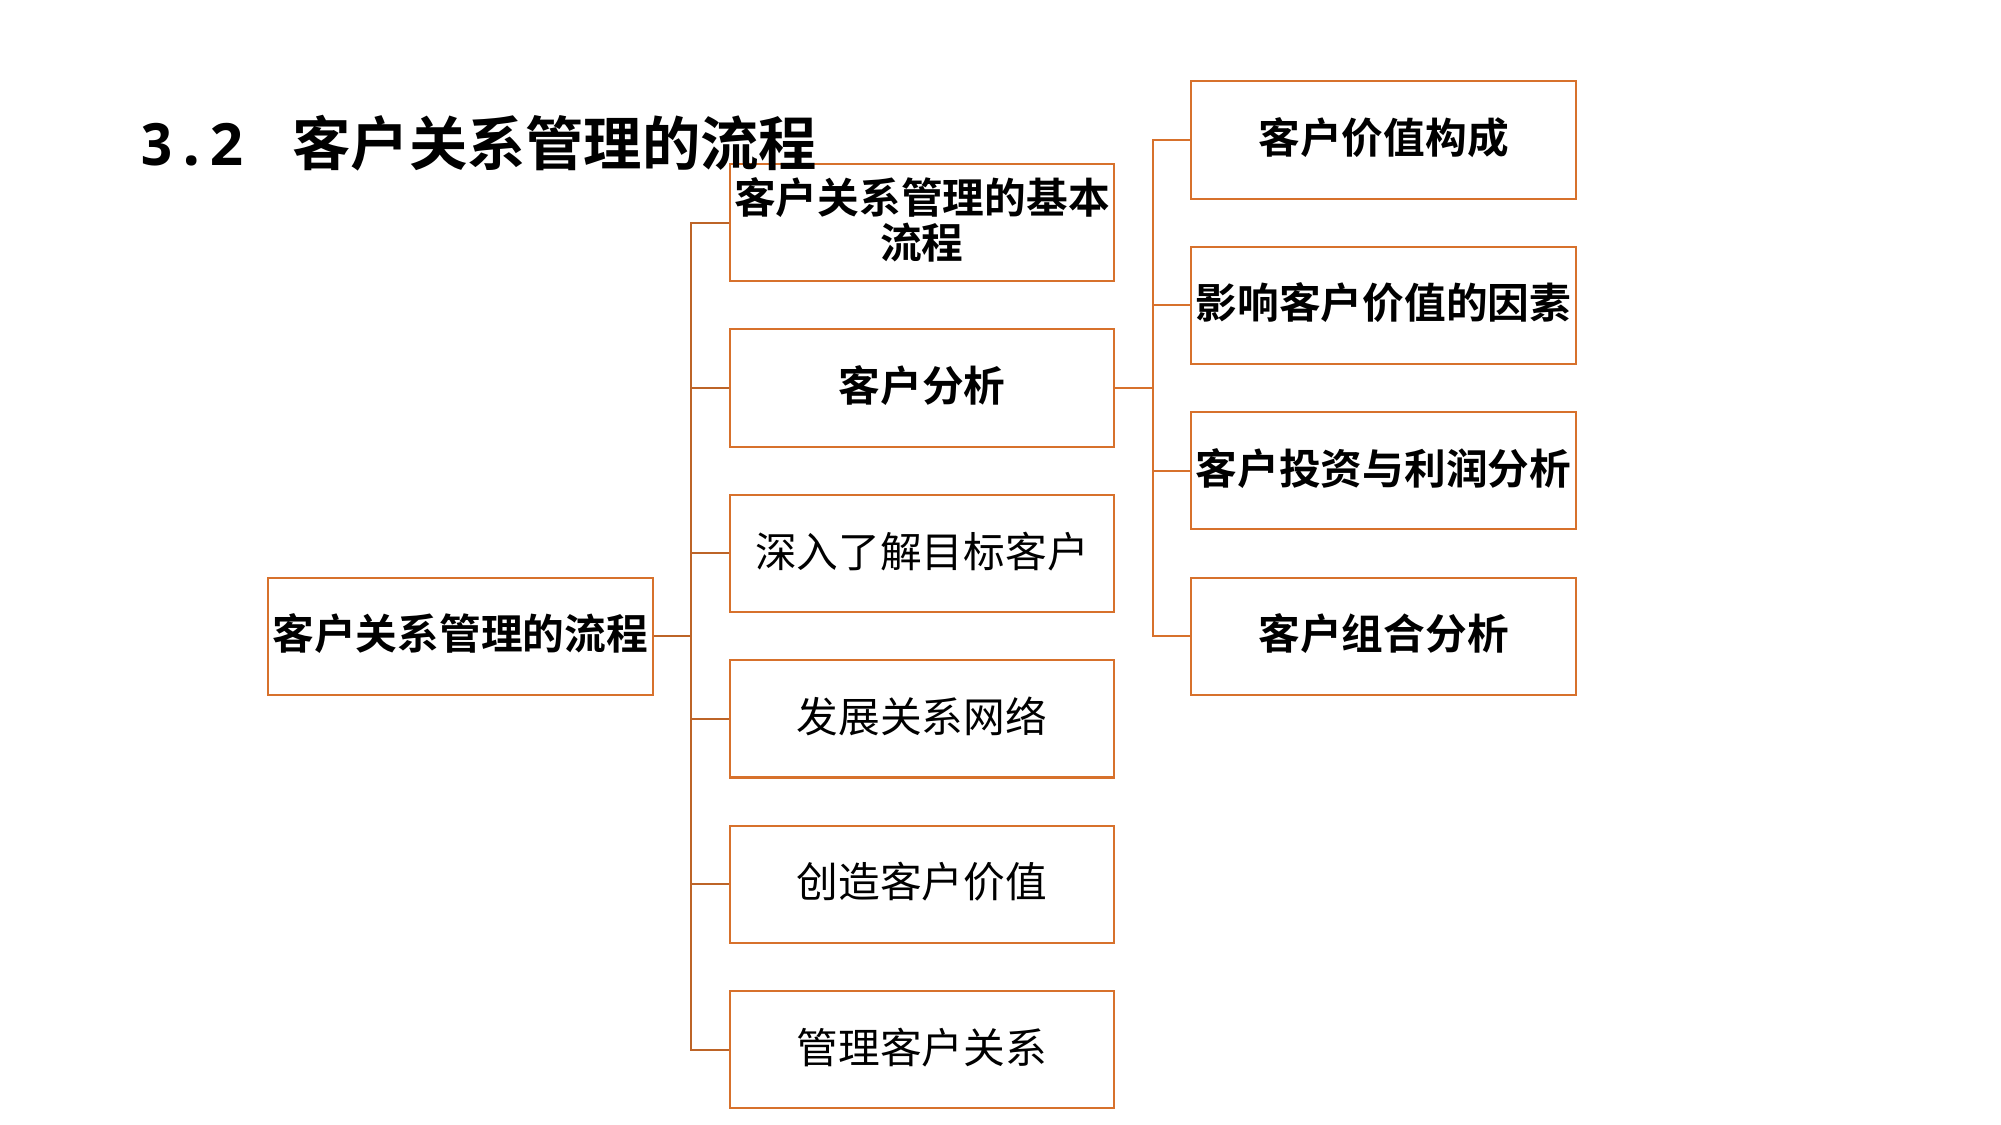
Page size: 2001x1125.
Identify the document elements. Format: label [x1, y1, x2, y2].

text_box [26, 80, 1818, 1109]
